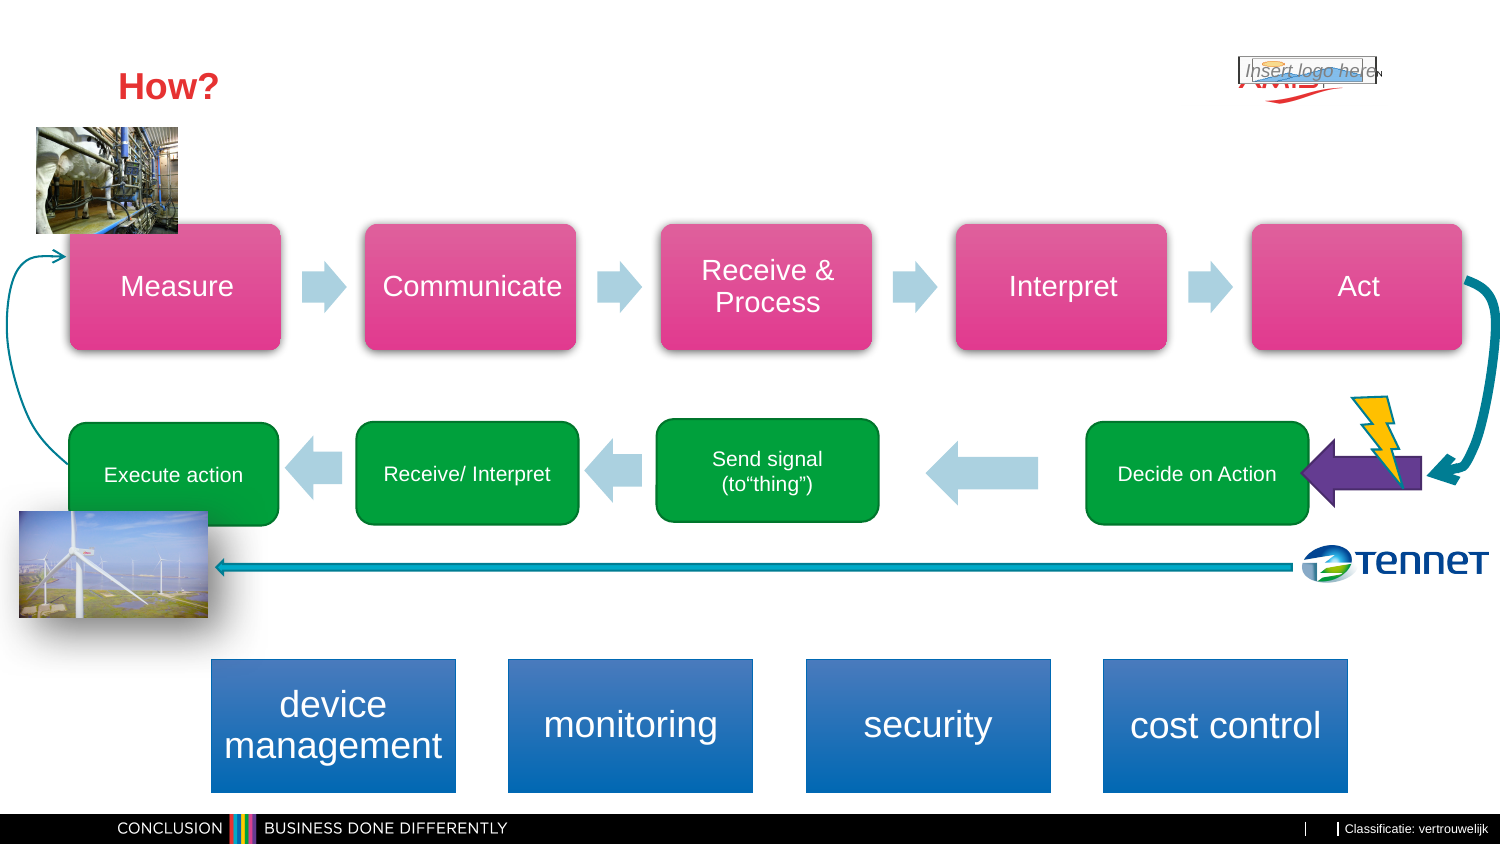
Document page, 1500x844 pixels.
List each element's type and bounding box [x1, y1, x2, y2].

text_box [1464, 278, 1497, 466]
text_box [69, 0, 1464, 623]
picture [1300, 545, 1489, 584]
picture [0, 814, 236, 844]
picture [36, 127, 178, 234]
text_box [69, 659, 1500, 793]
picture [1234, 55, 1382, 85]
text_box [5, 249, 69, 466]
picture [239, 814, 1500, 844]
picture [19, 511, 208, 618]
